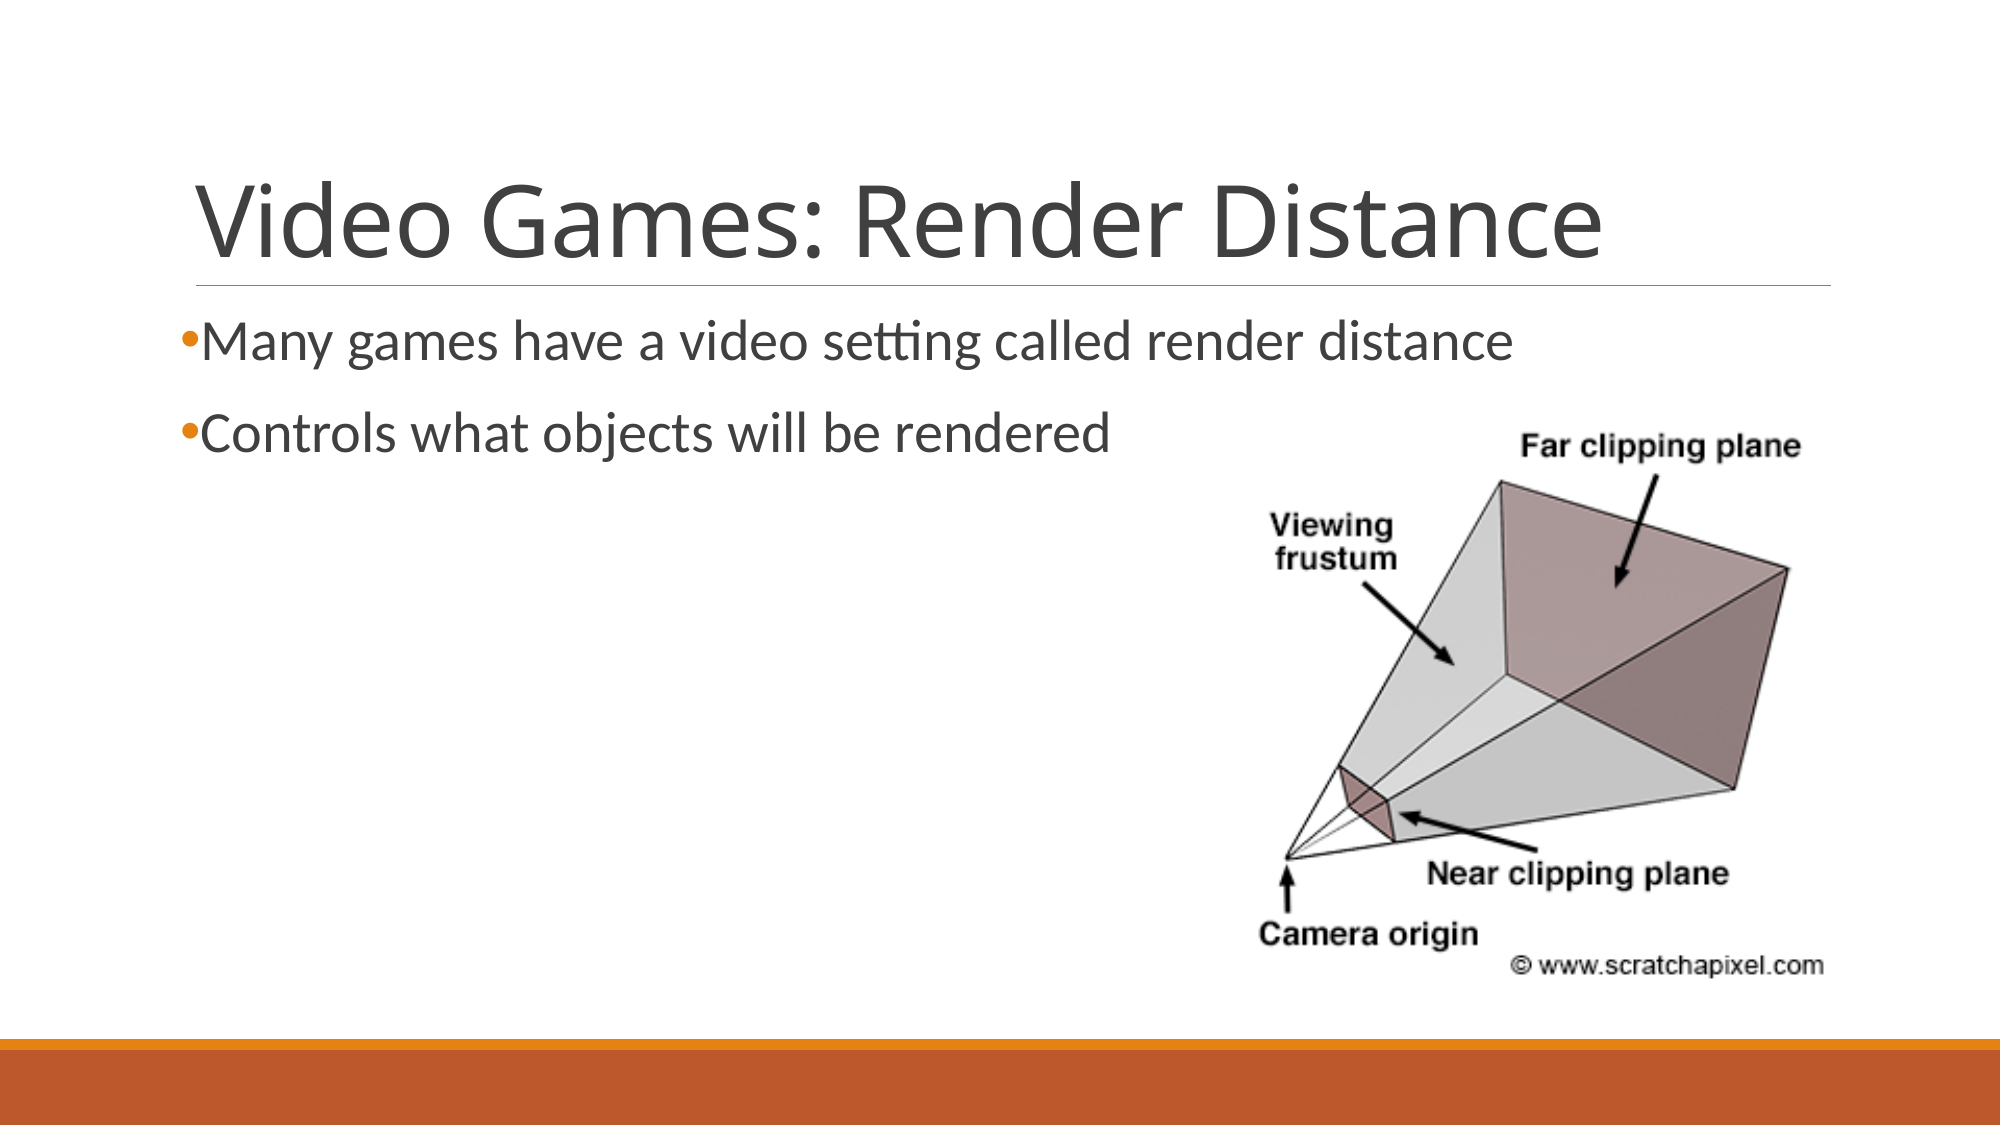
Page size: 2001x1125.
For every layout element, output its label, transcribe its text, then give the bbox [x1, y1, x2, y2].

list Many games have a video setting called render distance Controls what objects will be rendered [180, 302, 1830, 963]
picture [1204, 400, 1831, 981]
title Video Games: Render Distance [180, 47, 1830, 285]
